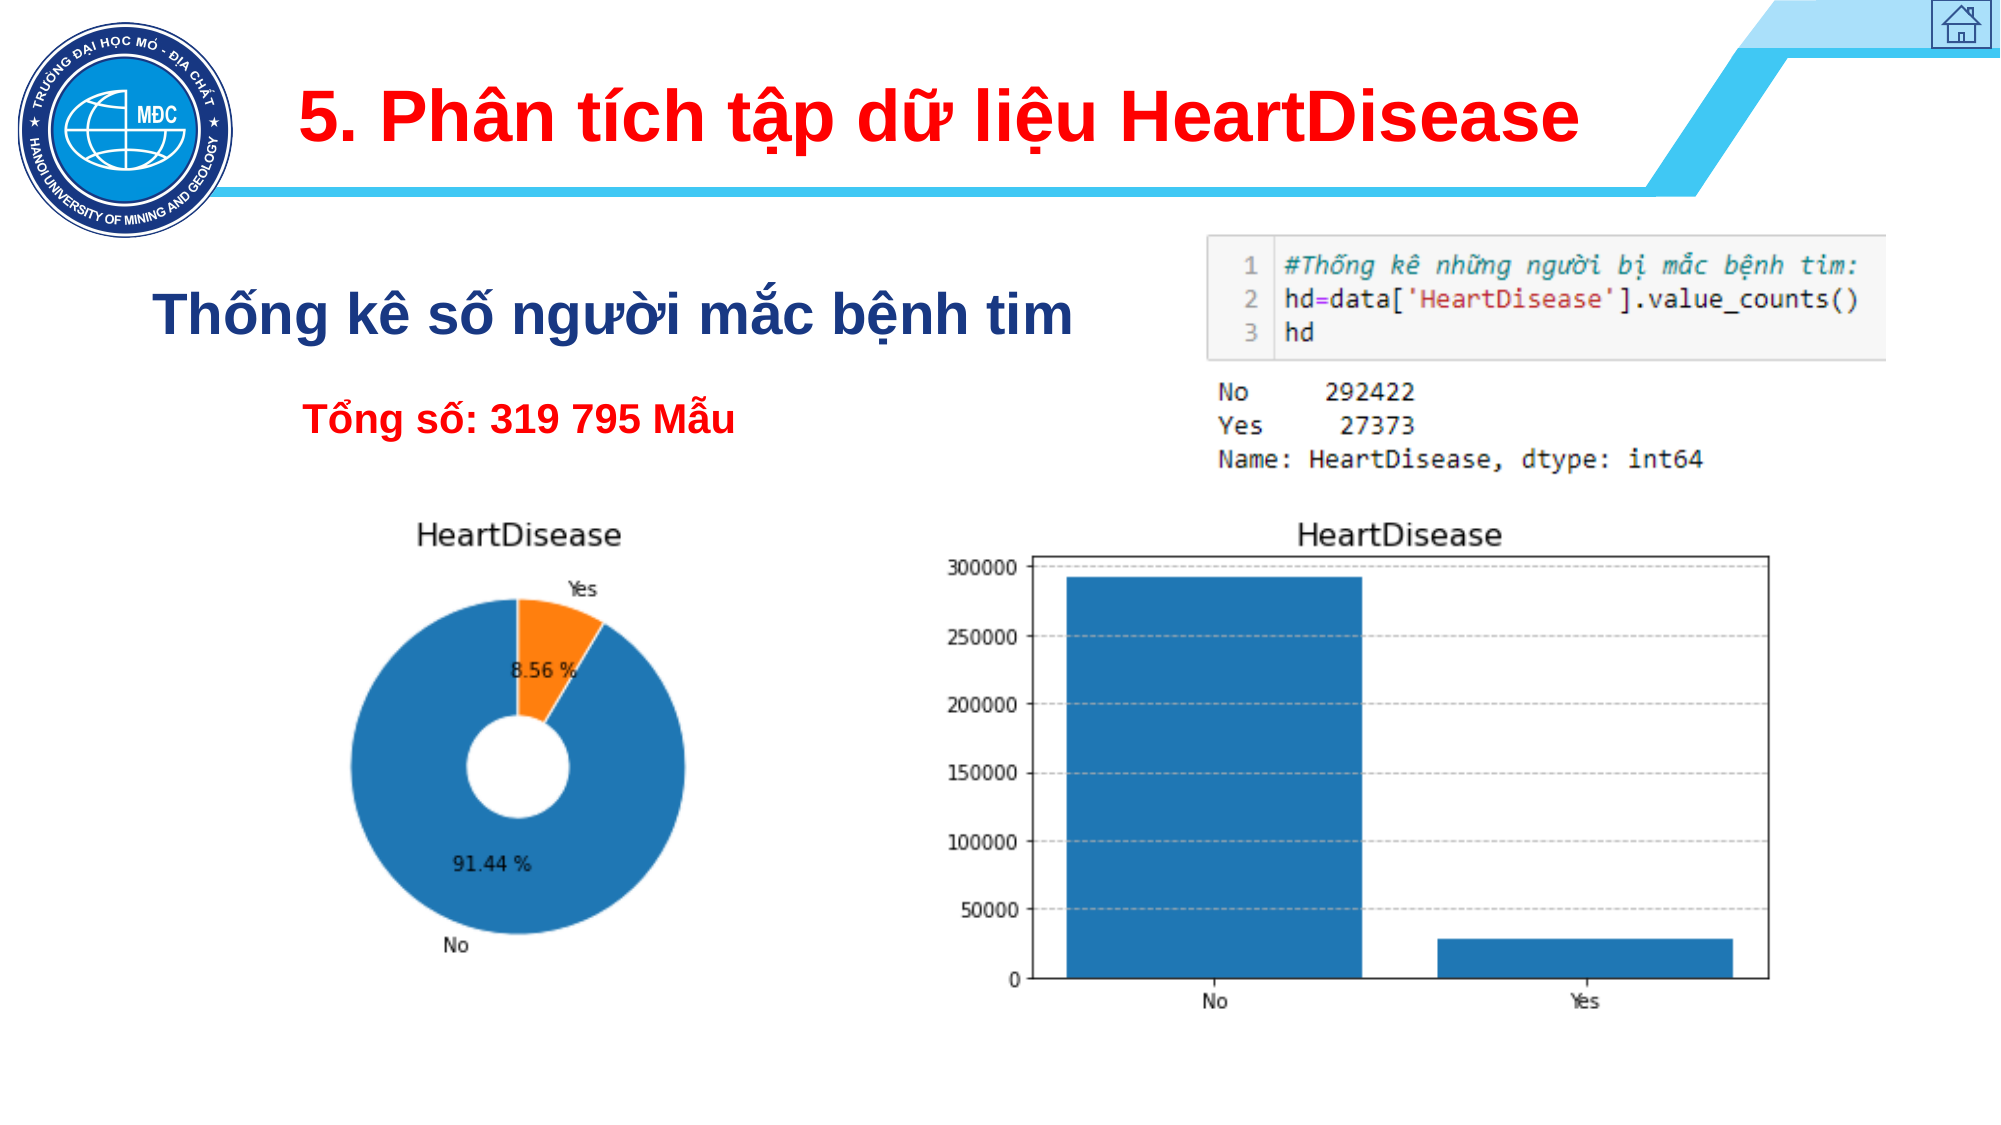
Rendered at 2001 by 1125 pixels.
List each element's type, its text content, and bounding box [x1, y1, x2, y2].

list Thống kê số người mắc bệnh tim Tổng số: 319 795 Mẫu [137, 233, 1863, 948]
picture [1203, 233, 1886, 494]
picture [17, 22, 233, 238]
picture [311, 500, 1886, 1038]
title 5. Phân tích tập dữ liệu HeartDisease [237, 8, 1643, 227]
